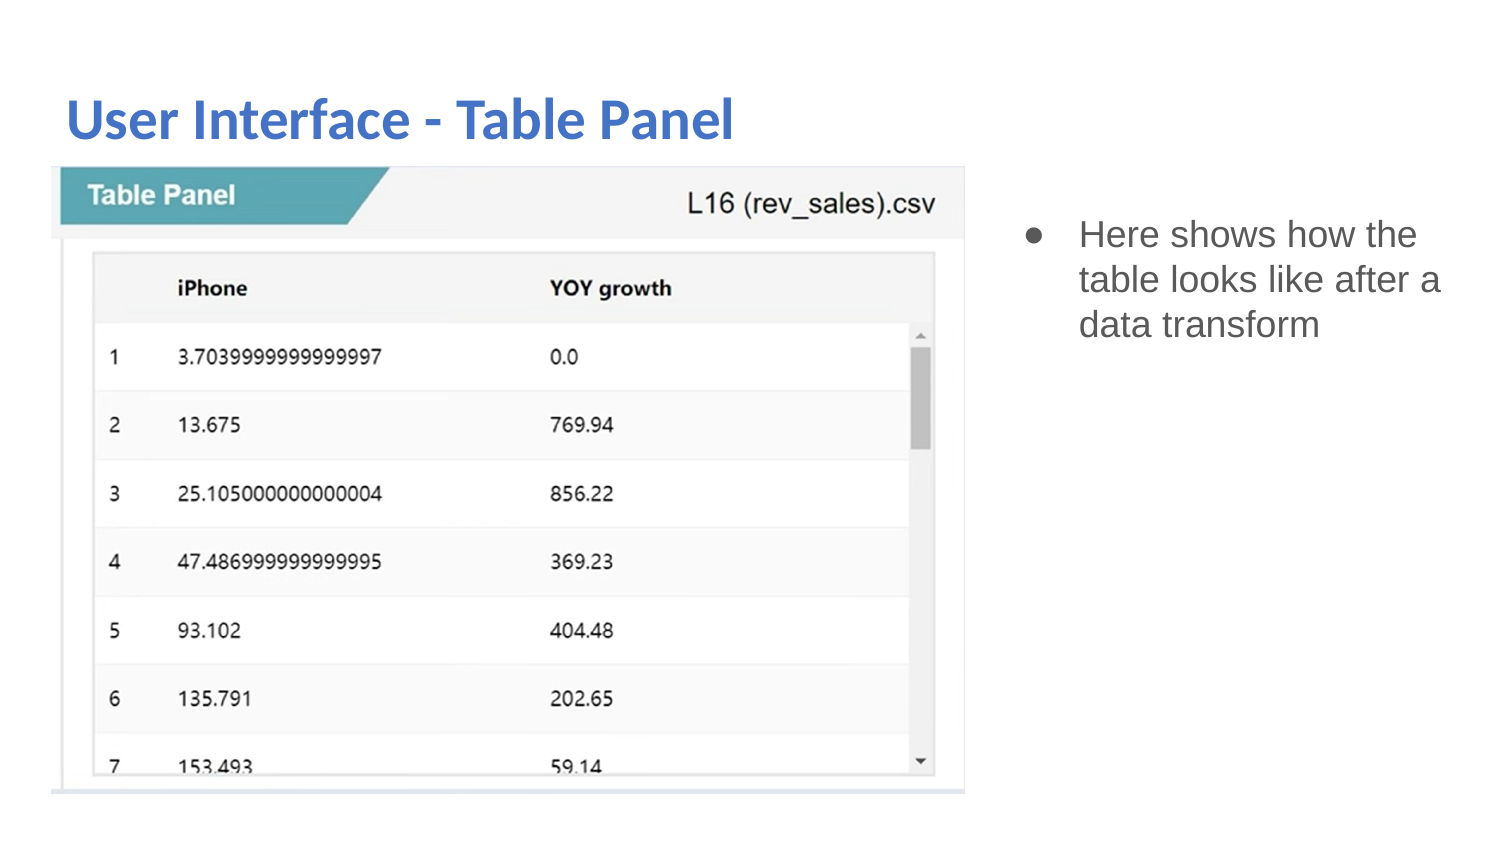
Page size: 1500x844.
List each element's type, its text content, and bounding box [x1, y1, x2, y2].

text_box Here shows how the table looks like after a data transform [989, 195, 1479, 361]
title User Interface - Table Panel [51, 72, 1449, 167]
picture [50, 166, 965, 794]
